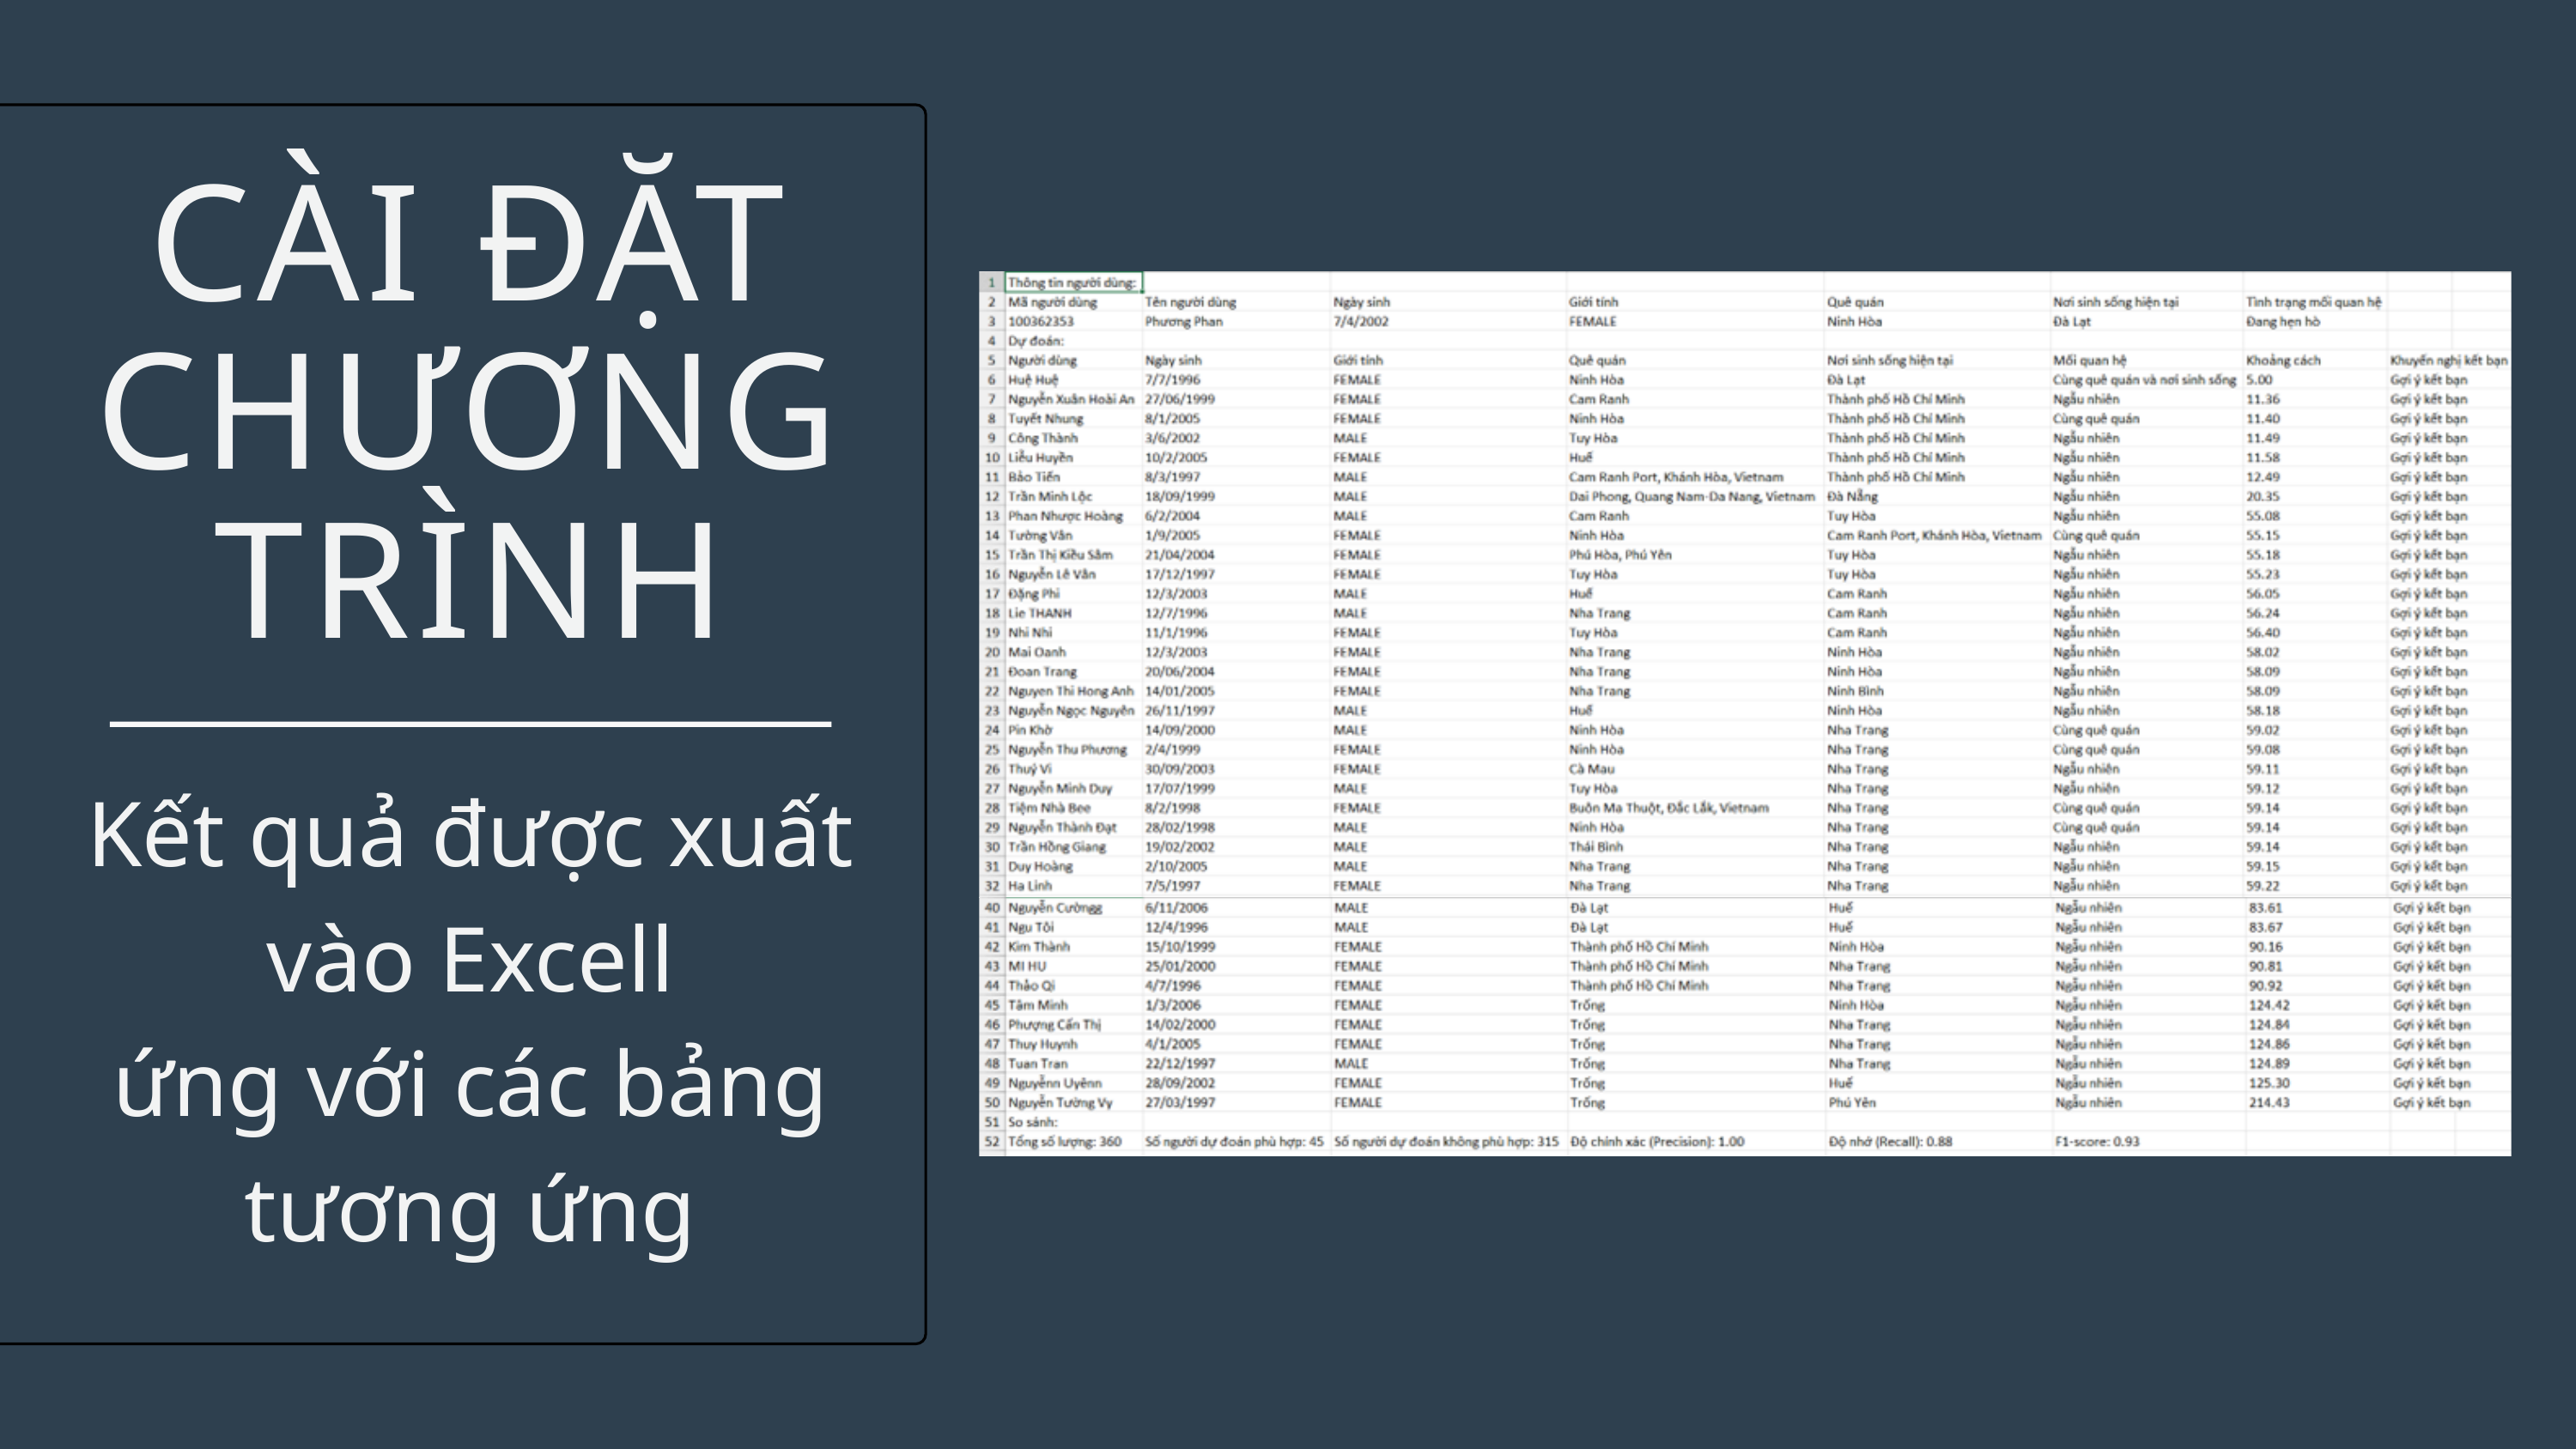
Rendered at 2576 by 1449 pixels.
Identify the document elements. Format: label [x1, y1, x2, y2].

text_box [0, 104, 927, 1344]
text_box [979, 897, 2512, 1157]
text_box [979, 271, 2512, 897]
